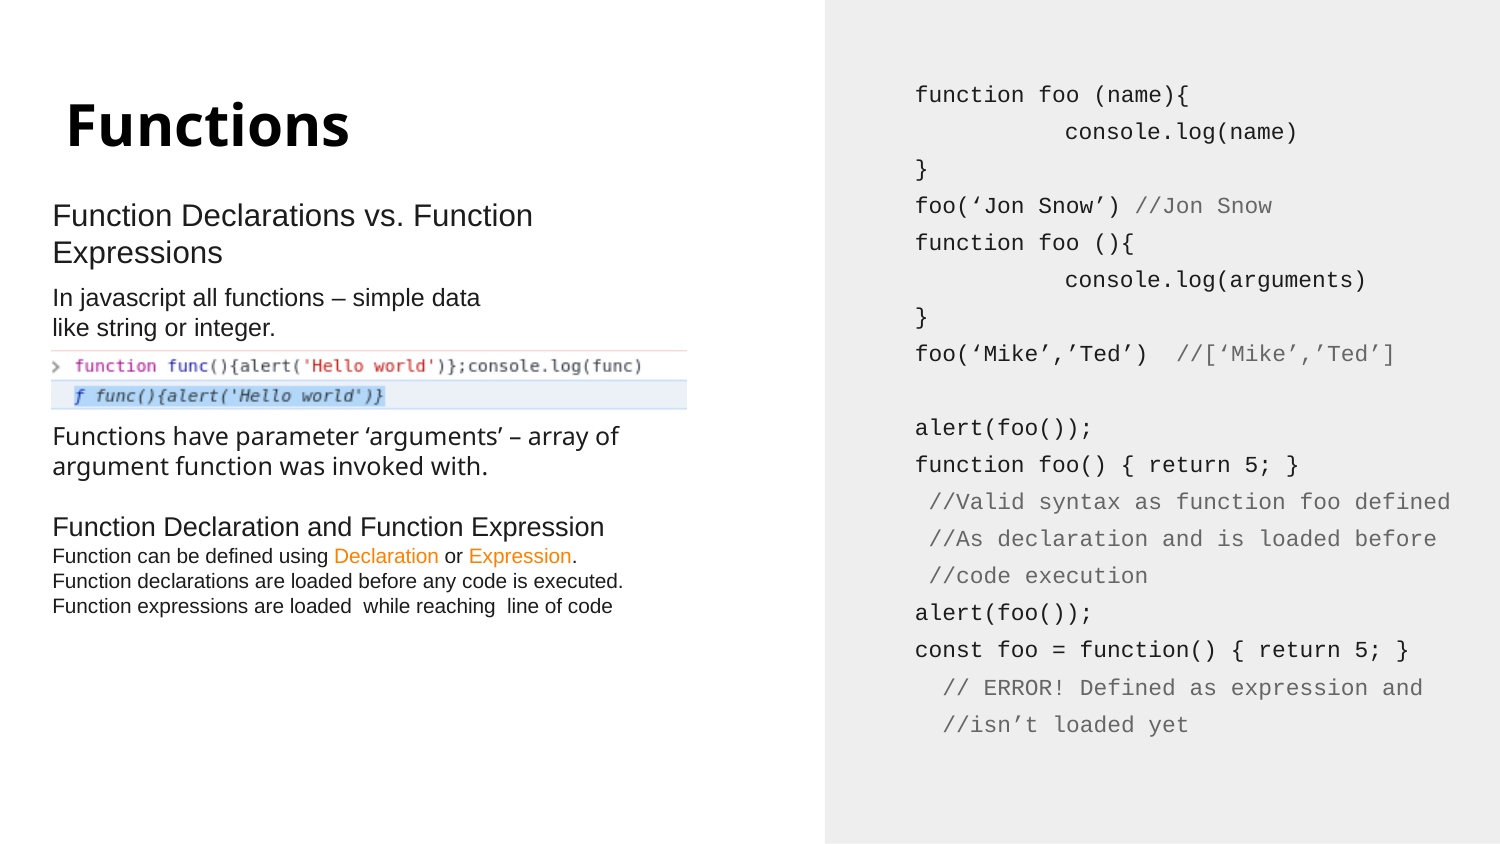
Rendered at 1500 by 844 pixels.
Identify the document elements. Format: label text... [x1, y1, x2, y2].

text_box Function Declarations vs. Function Expressions [37, 187, 675, 320]
text_box Functions have parameter ‘arguments’ – array of argument function was invoked with. [37, 413, 675, 533]
text_box In javascript all functions – simple data like string or integer. [37, 273, 511, 413]
text_box Functions [51, 72, 518, 166]
picture [50, 349, 687, 413]
text_box Function Declaration and Function Expression Function can be defined using Declaration or Expression. Function declarations are loaded before any code is executed. Function expressions are loaded while reaching line of code [37, 502, 825, 723]
text_box function foo (name){ console.log(name) } foo(‘Jon Snow’) //Jon Snow function foo (){ console.log(arguments) } foo(‘Mike’,’Ted’) //[‘Mike’,’Ted’] alert(foo()); function foo() { return 5; } //Valid syntax as function foo defined //As declaration and is loaded before //code execution alert(foo()); const foo = function() { return 5; } // ERROR! Defined as expression and //isn’t loaded yet [824, 0, 1500, 844]
text_box [51, 166, 731, 447]
